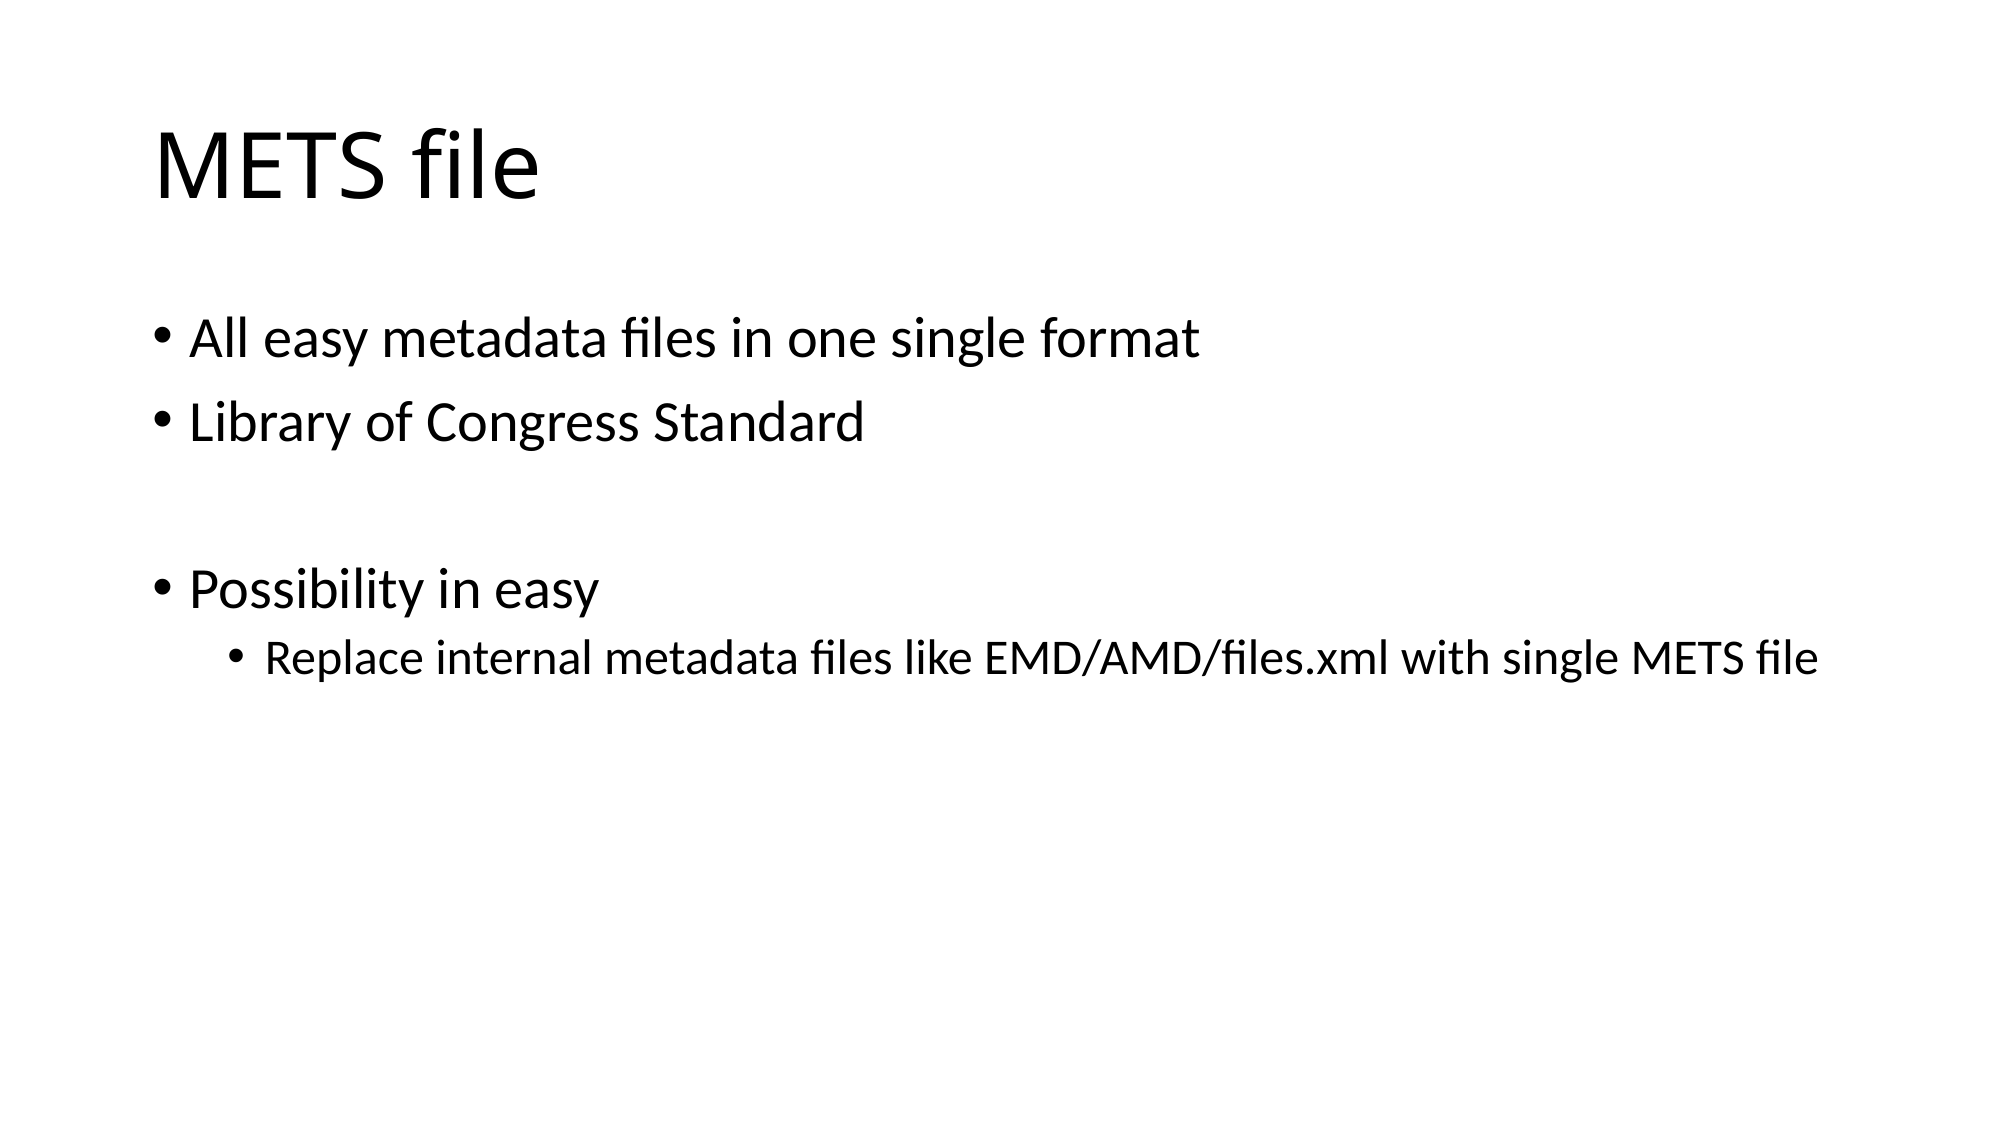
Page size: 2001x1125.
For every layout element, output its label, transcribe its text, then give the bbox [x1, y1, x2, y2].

list All easy metadata files in one single format Library of Congress Standard Possibility in easy Replace internal metadata files like EMD/AMD/files.xml with single METS file [137, 299, 1863, 1014]
title METS file [137, 59, 1863, 278]
